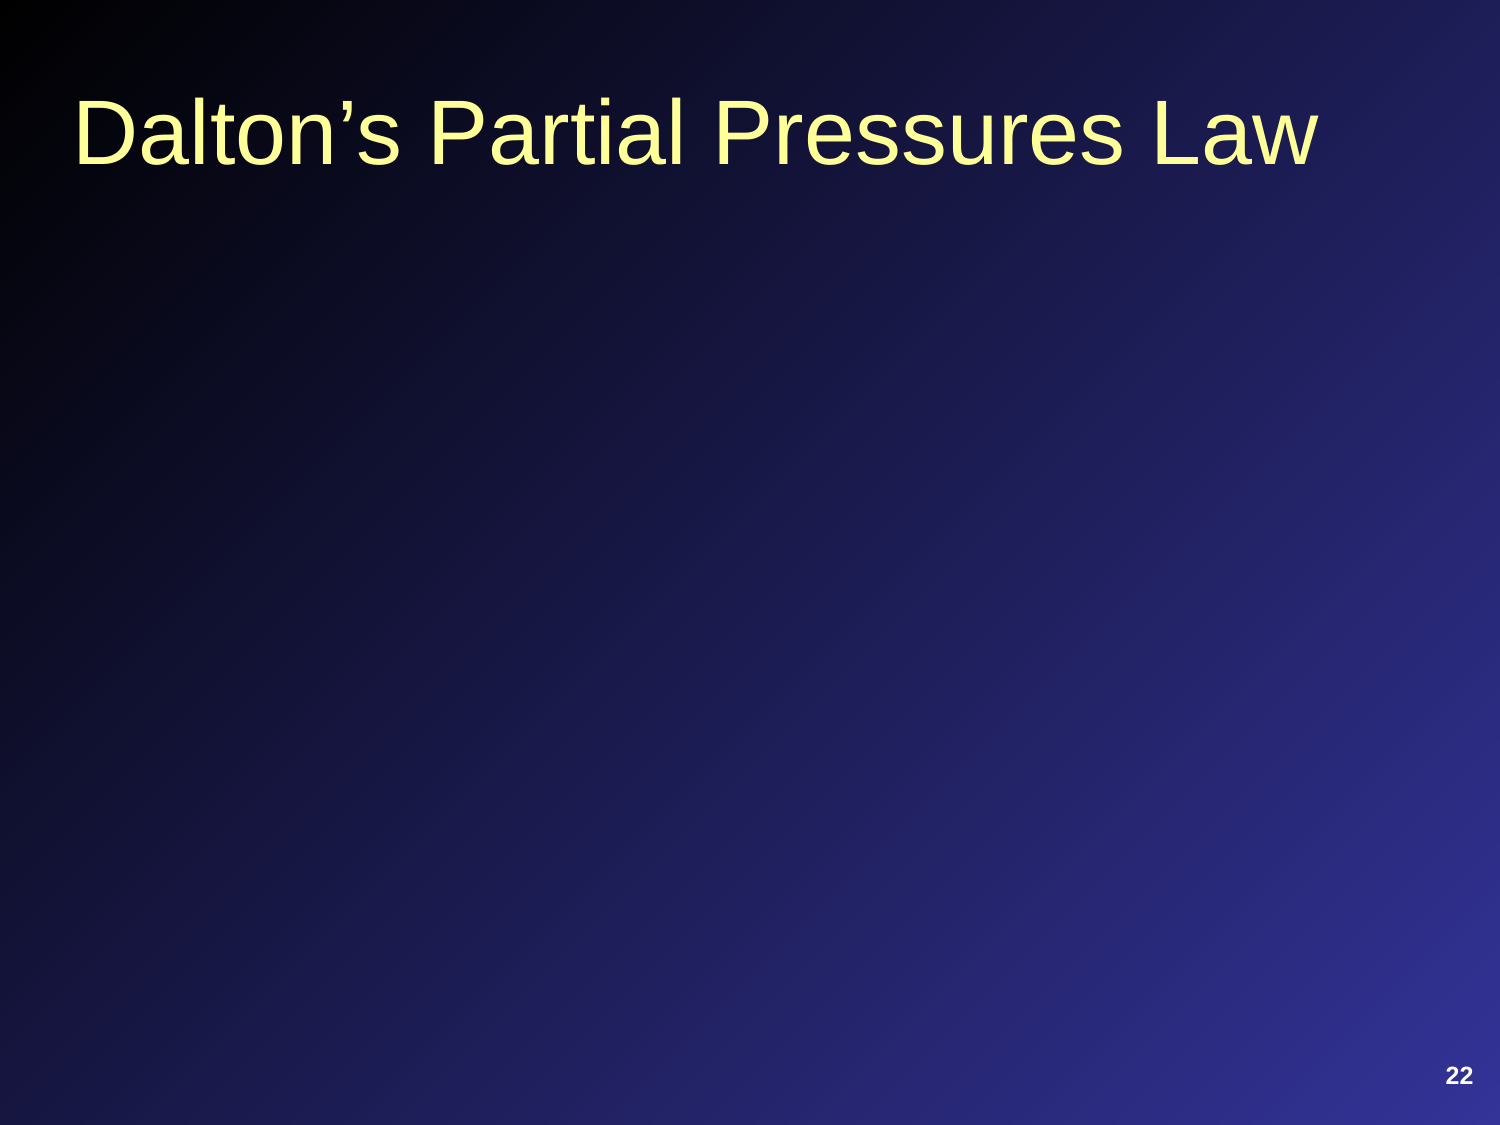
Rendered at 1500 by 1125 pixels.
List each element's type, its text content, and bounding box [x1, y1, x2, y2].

slide_number 22 [1151, 1044, 1489, 1104]
title Dalton’s Partial Pressures Law [57, 64, 1440, 192]
